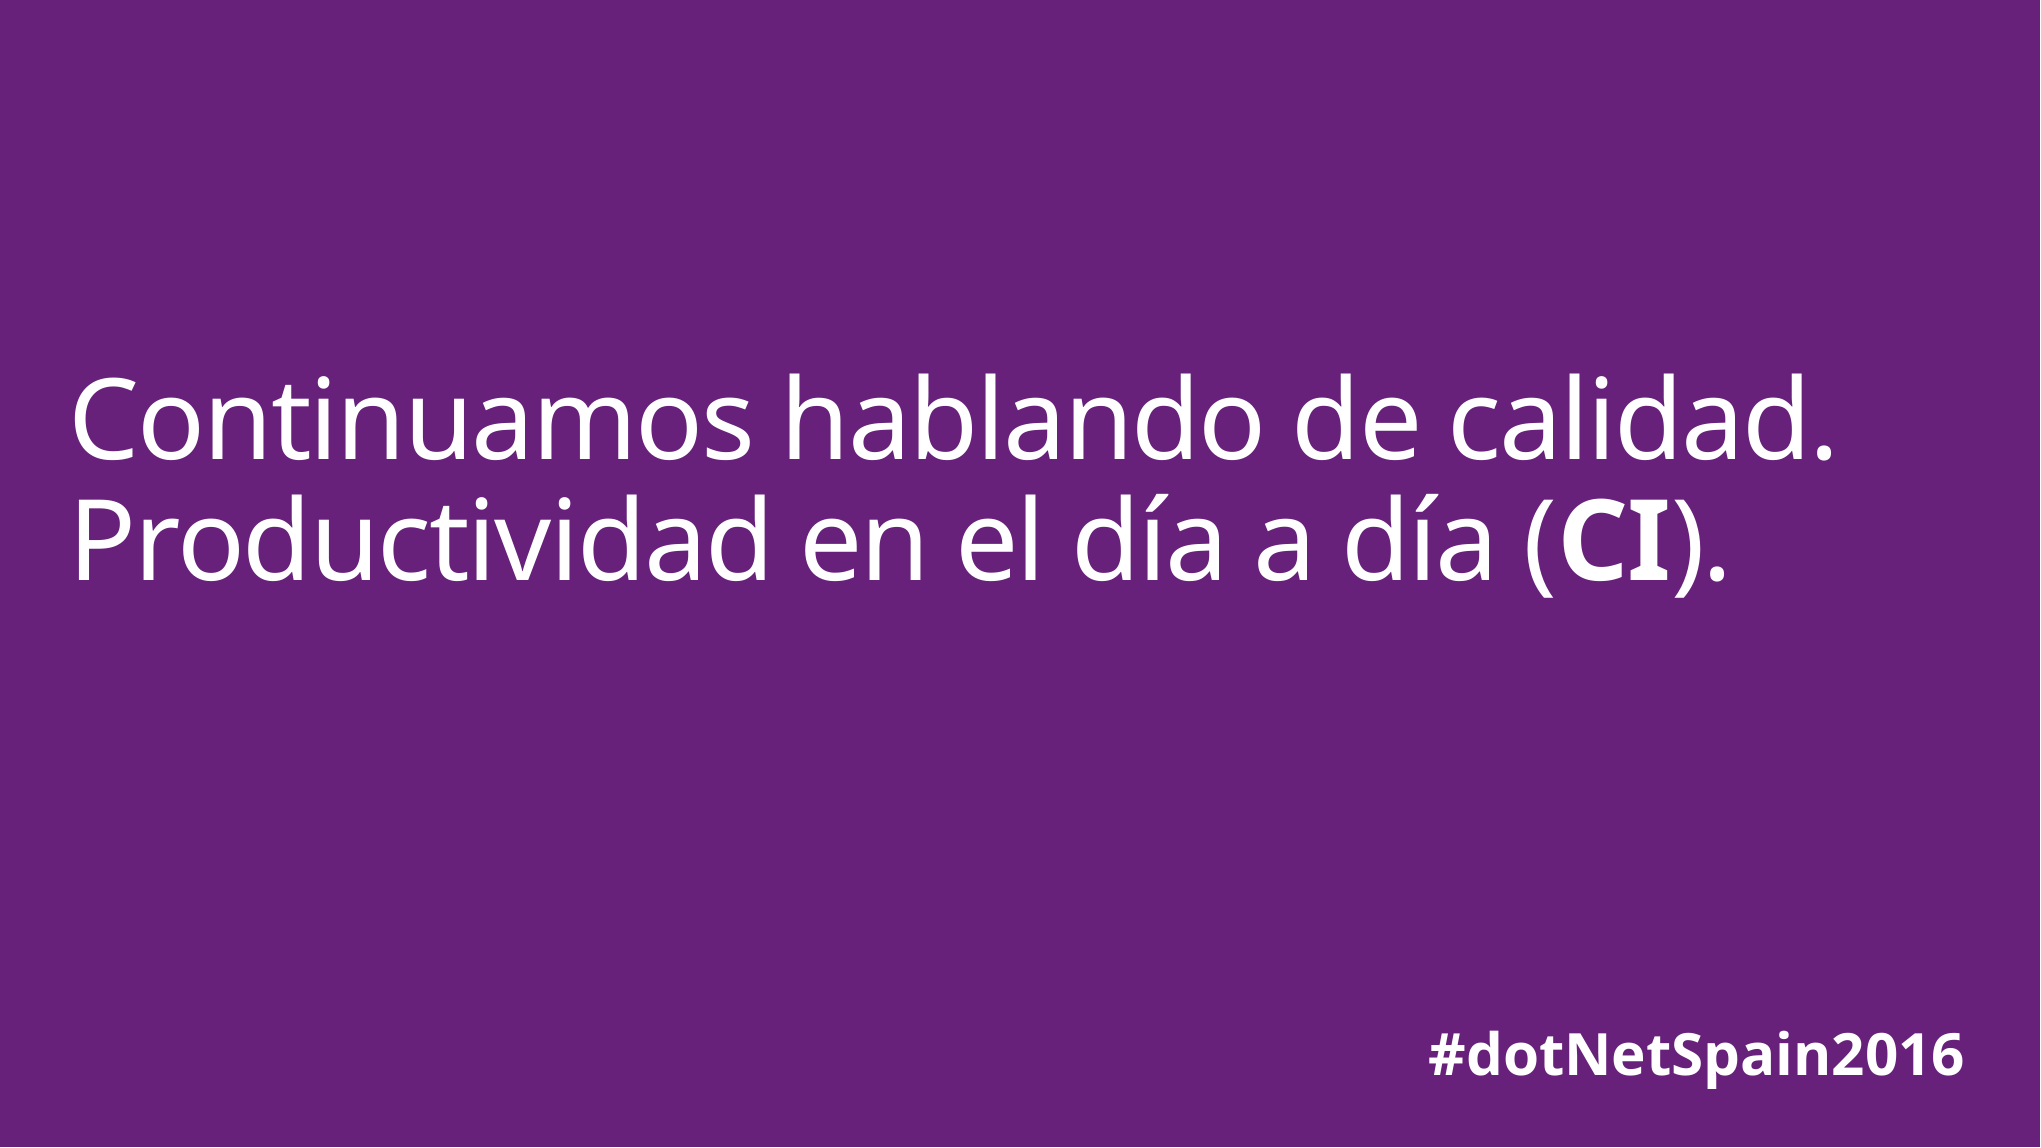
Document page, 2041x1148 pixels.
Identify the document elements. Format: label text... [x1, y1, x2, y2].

title Continuamos hablando de calidad. Productividad en el día a día (CI). [45, 347, 1996, 649]
